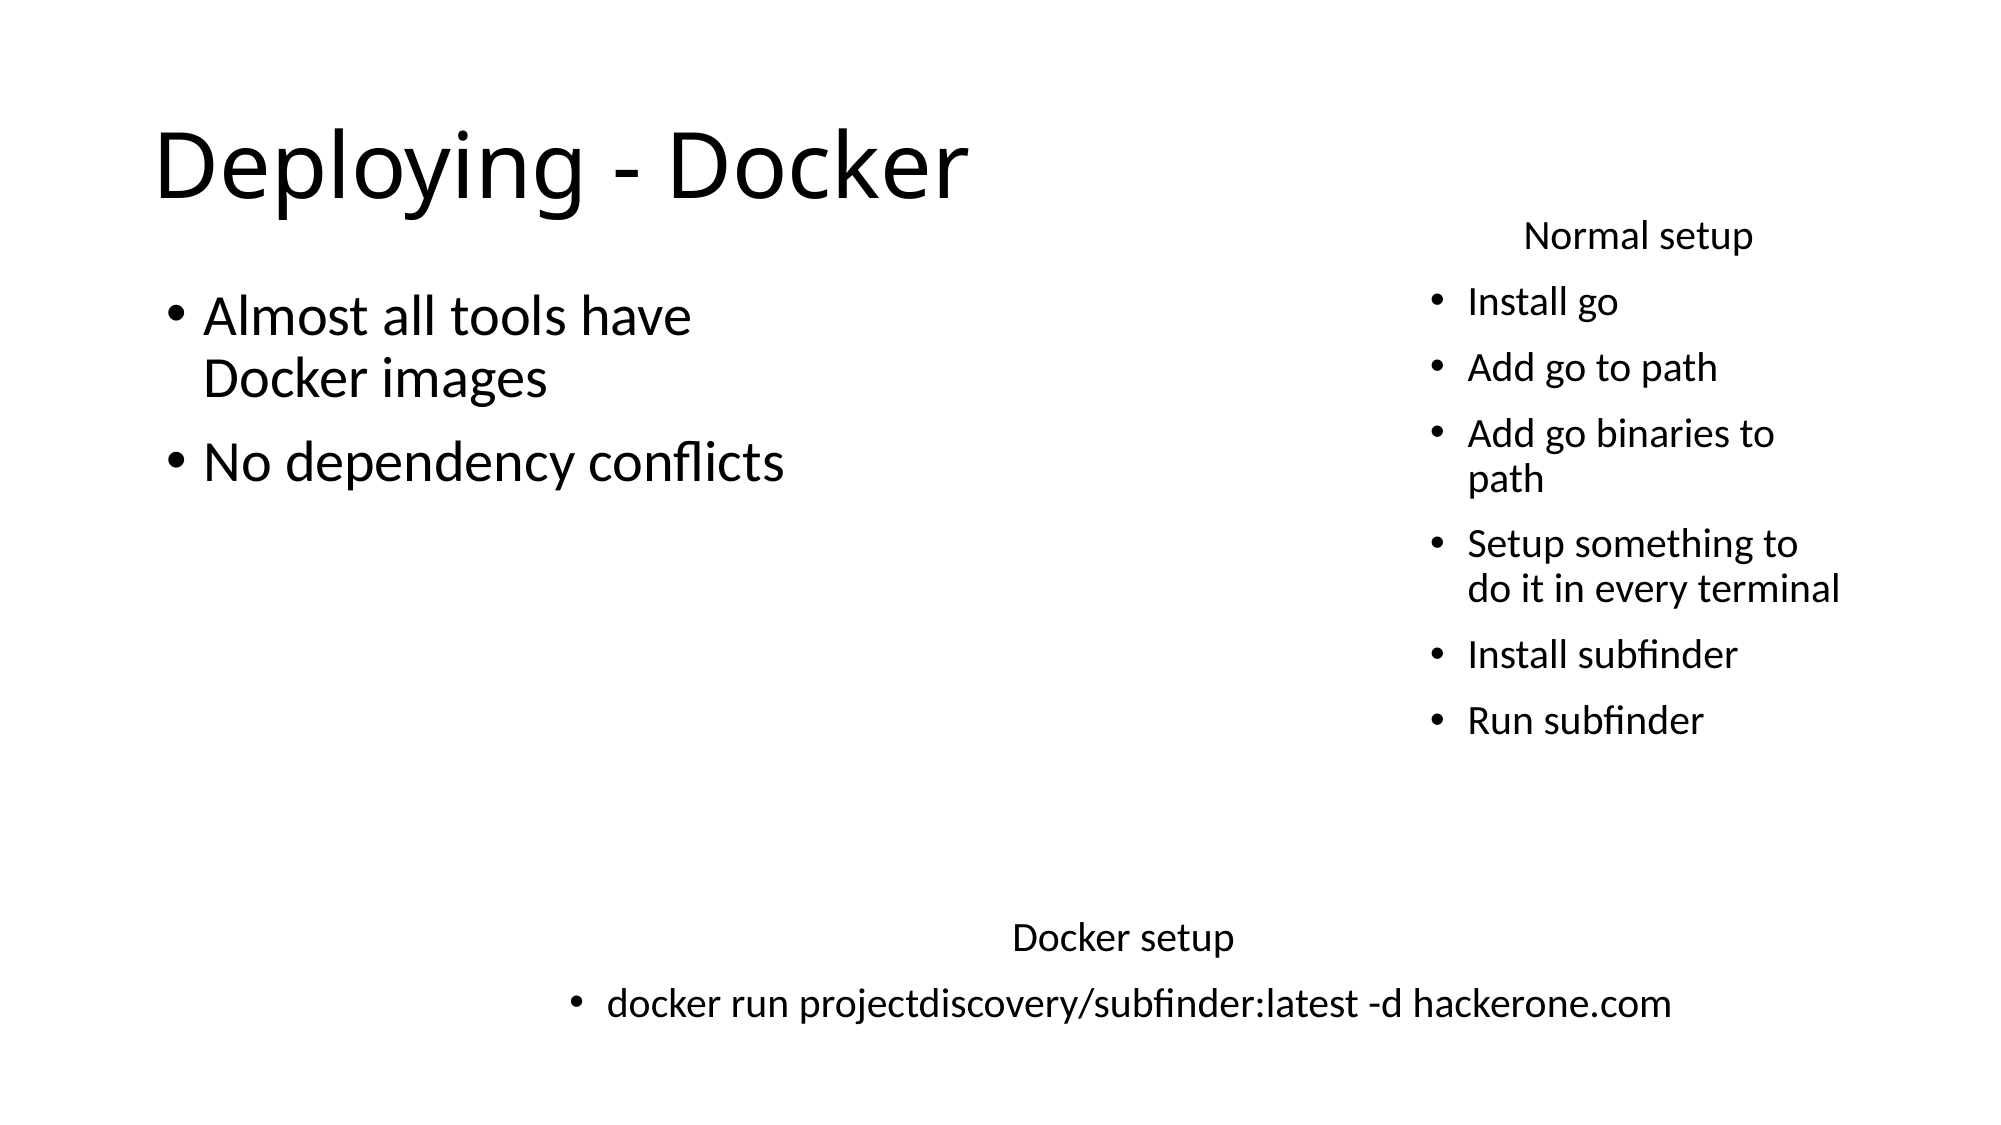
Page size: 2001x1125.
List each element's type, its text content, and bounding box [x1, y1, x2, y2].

text_box Normal setup Install go Add go to path Add go binaries to path Setup something to do it in every terminal Install subfinder Run subfinder [1414, 205, 1863, 764]
text_box Docker setup docker run projectdiscovery/subfinder:latest -d hackerone.com [554, 907, 1694, 1080]
title Deploying - Docker [137, 59, 1863, 278]
text_box Almost all tools have Docker images No dependency conflicts [150, 277, 815, 992]
